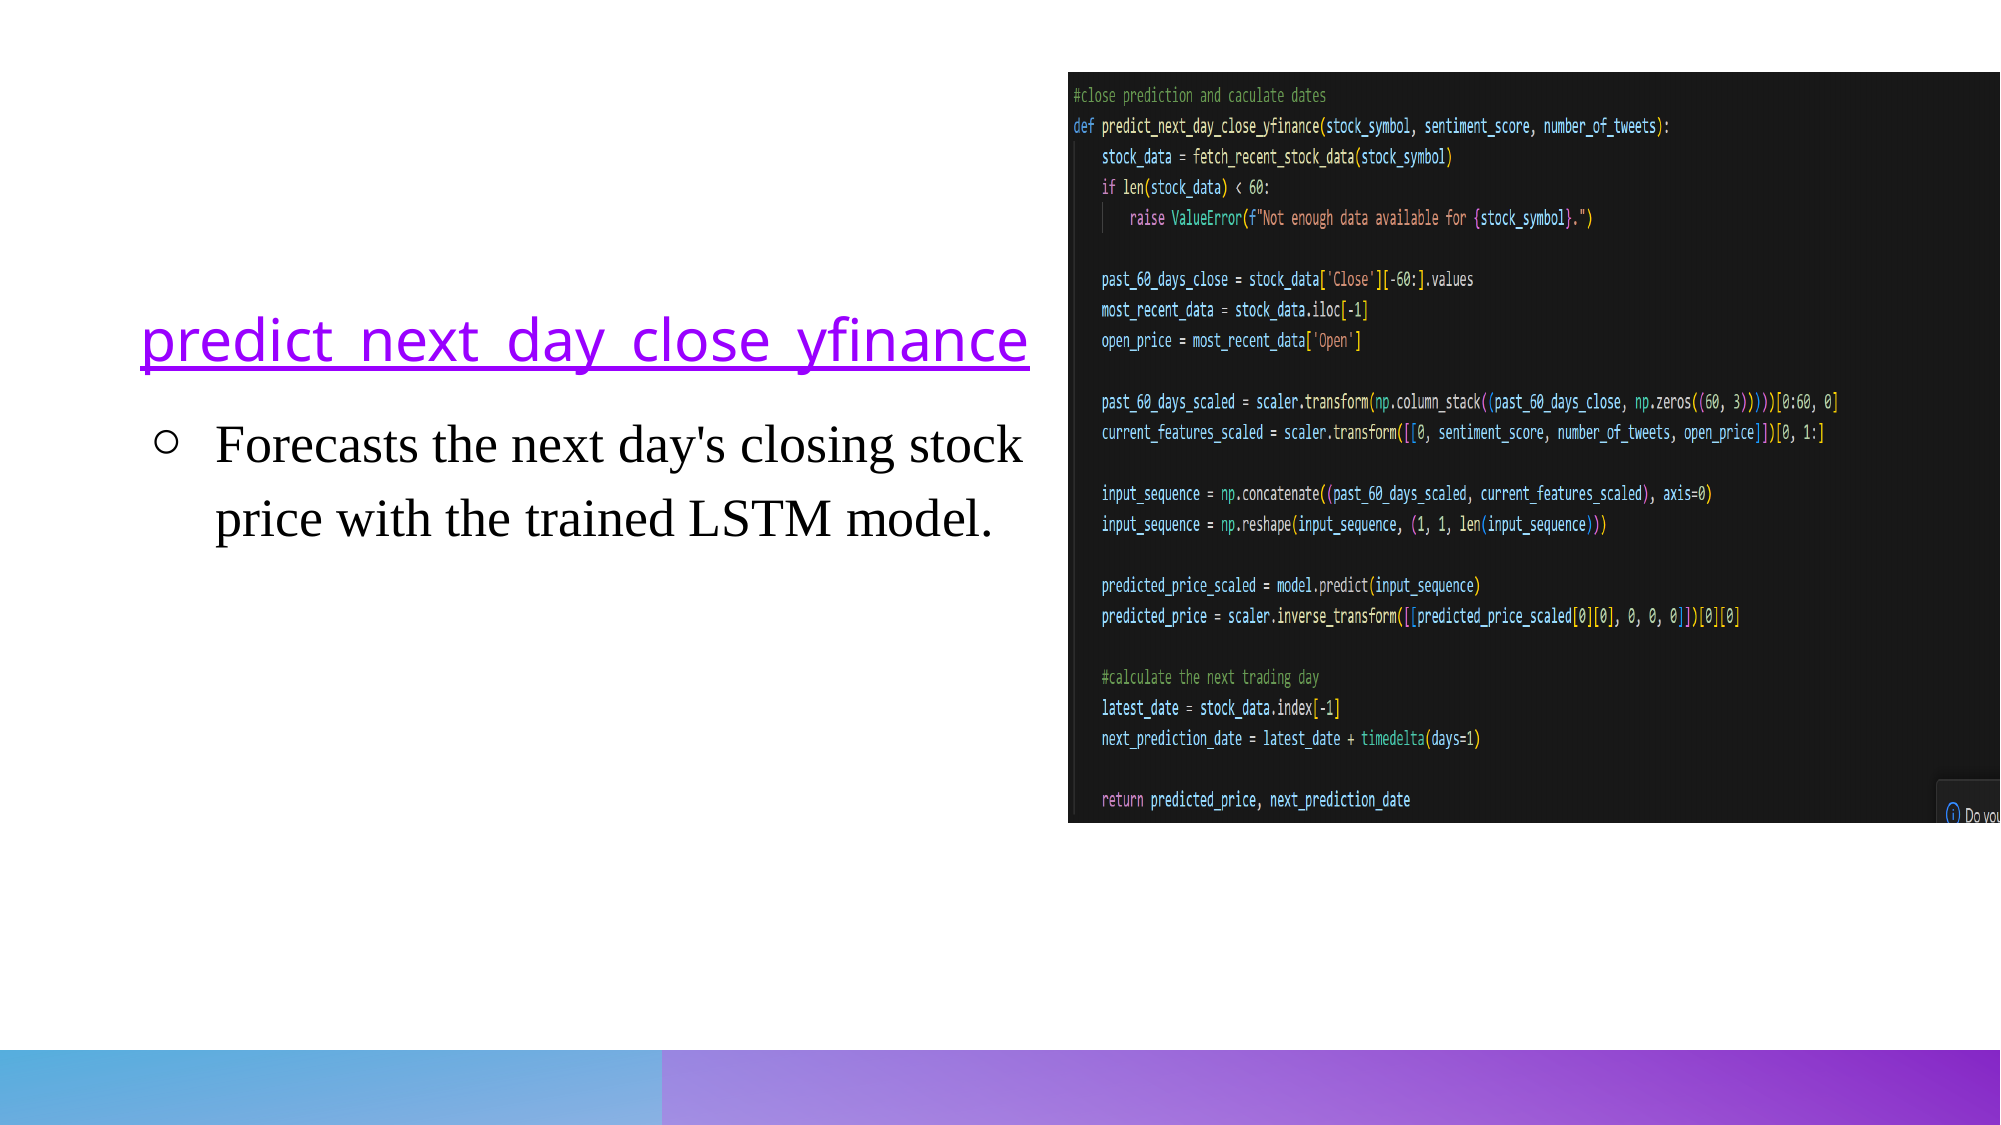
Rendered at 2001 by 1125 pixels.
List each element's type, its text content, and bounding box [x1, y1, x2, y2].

list predict_next_day_close_yfinance Forecasts the next day's closing stock price with the trained LSTM model. [65, 292, 1062, 628]
picture [1067, 72, 2000, 823]
